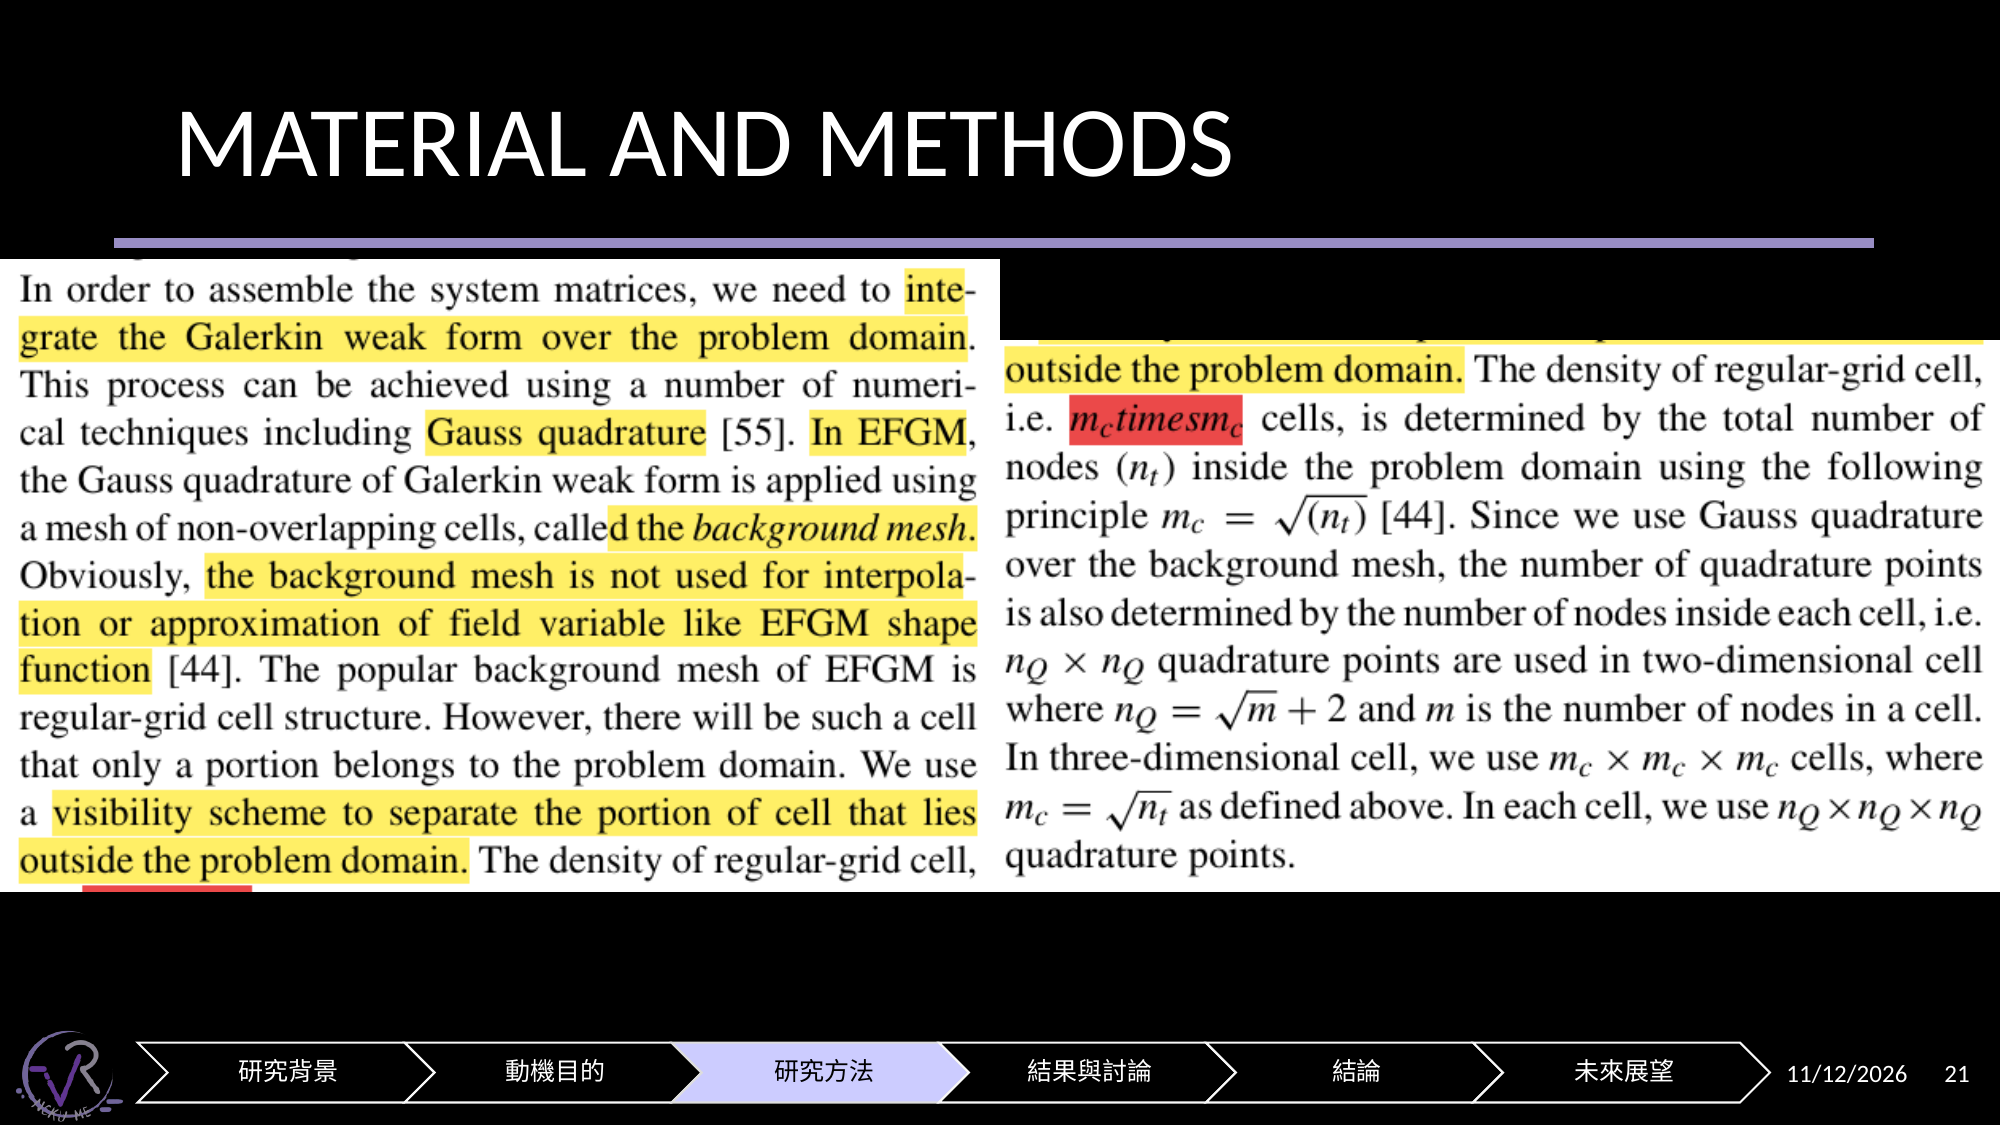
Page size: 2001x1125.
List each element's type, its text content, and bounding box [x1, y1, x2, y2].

picture [15, 1030, 137, 1122]
picture [0, 259, 2000, 892]
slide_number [1771, 1042, 1927, 1103]
slide_number 21 [1927, 1042, 1985, 1103]
title MATERIAL AND METHODS [137, 59, 1863, 229]
